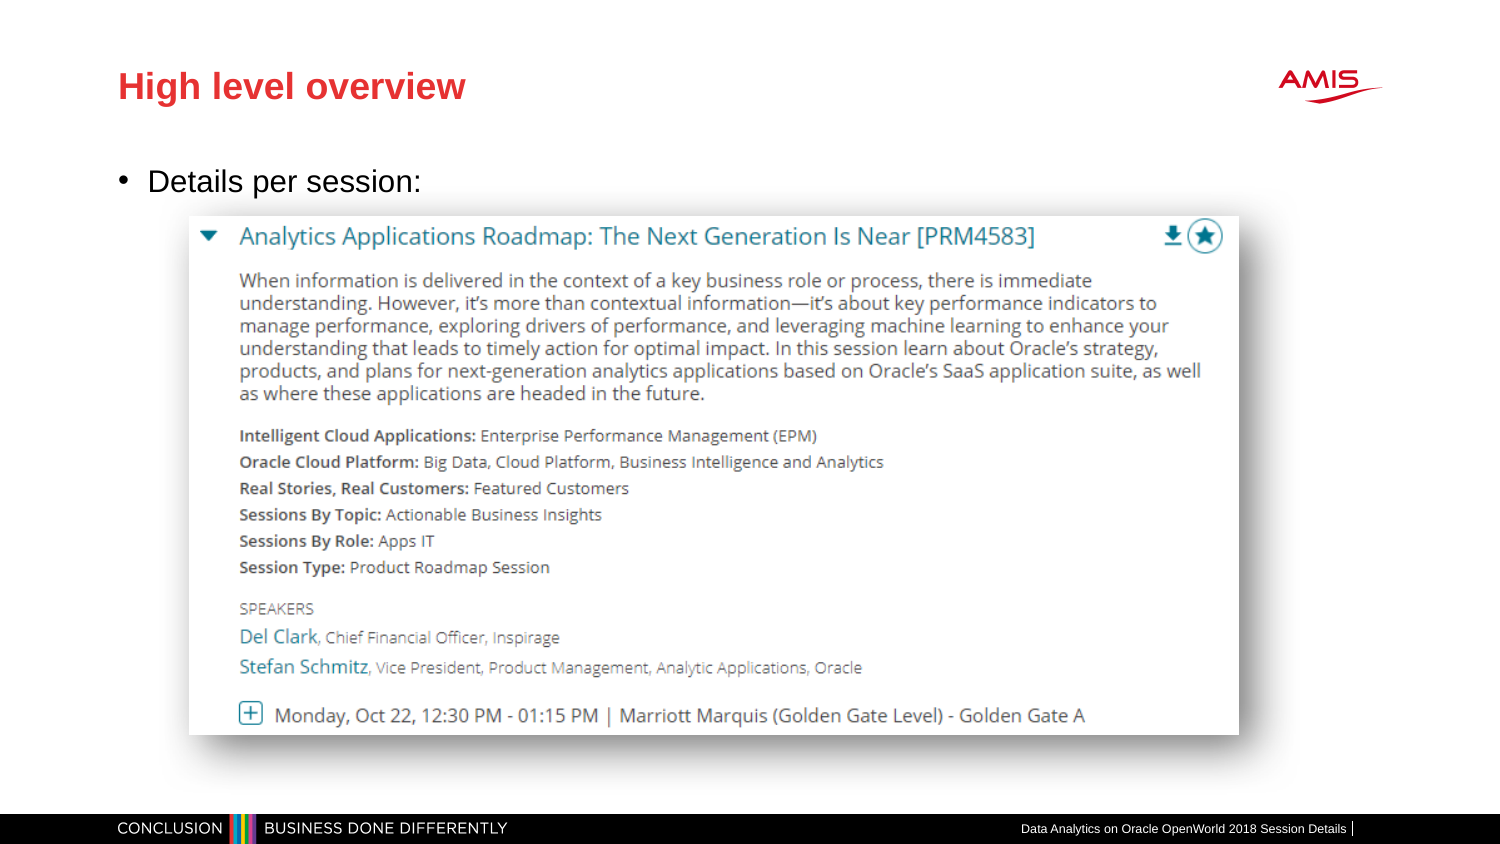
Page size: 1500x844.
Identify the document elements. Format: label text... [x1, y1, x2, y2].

picture [1205, 58, 1388, 106]
picture [189, 216, 1239, 735]
picture [239, 814, 1500, 844]
list Details per session: [118, 153, 1205, 774]
title High level overview [118, 47, 1205, 130]
picture [0, 814, 236, 844]
footer Data Analytics on Oracle OpenWorld 2018 Session Details [814, 820, 1347, 839]
